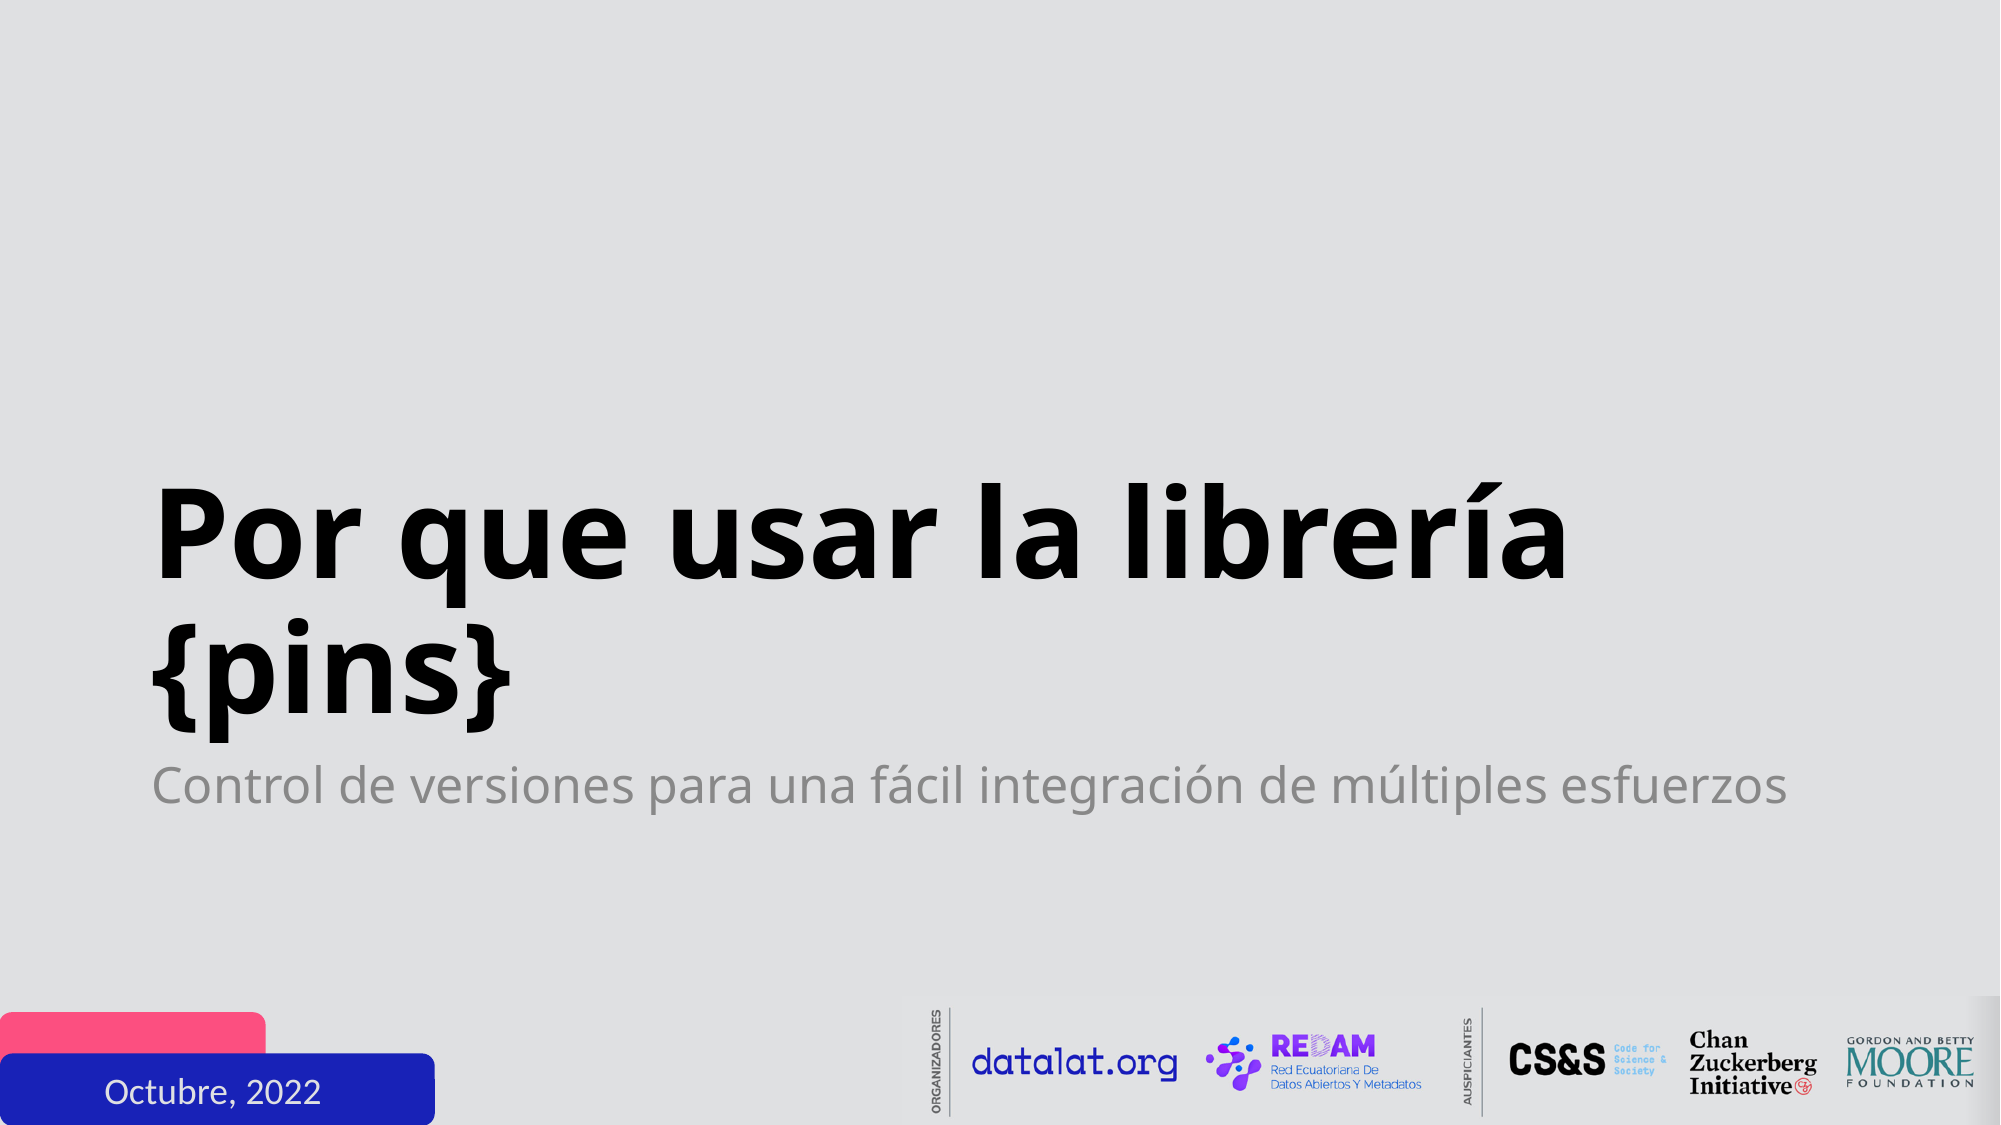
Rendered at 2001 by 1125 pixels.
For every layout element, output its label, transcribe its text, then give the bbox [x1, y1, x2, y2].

title Por que usar la librería {pins} [136, 280, 1862, 749]
picture [902, 996, 2000, 1125]
list Control de versiones para una fácil integración de múltiples esfuerzos [136, 752, 1862, 999]
